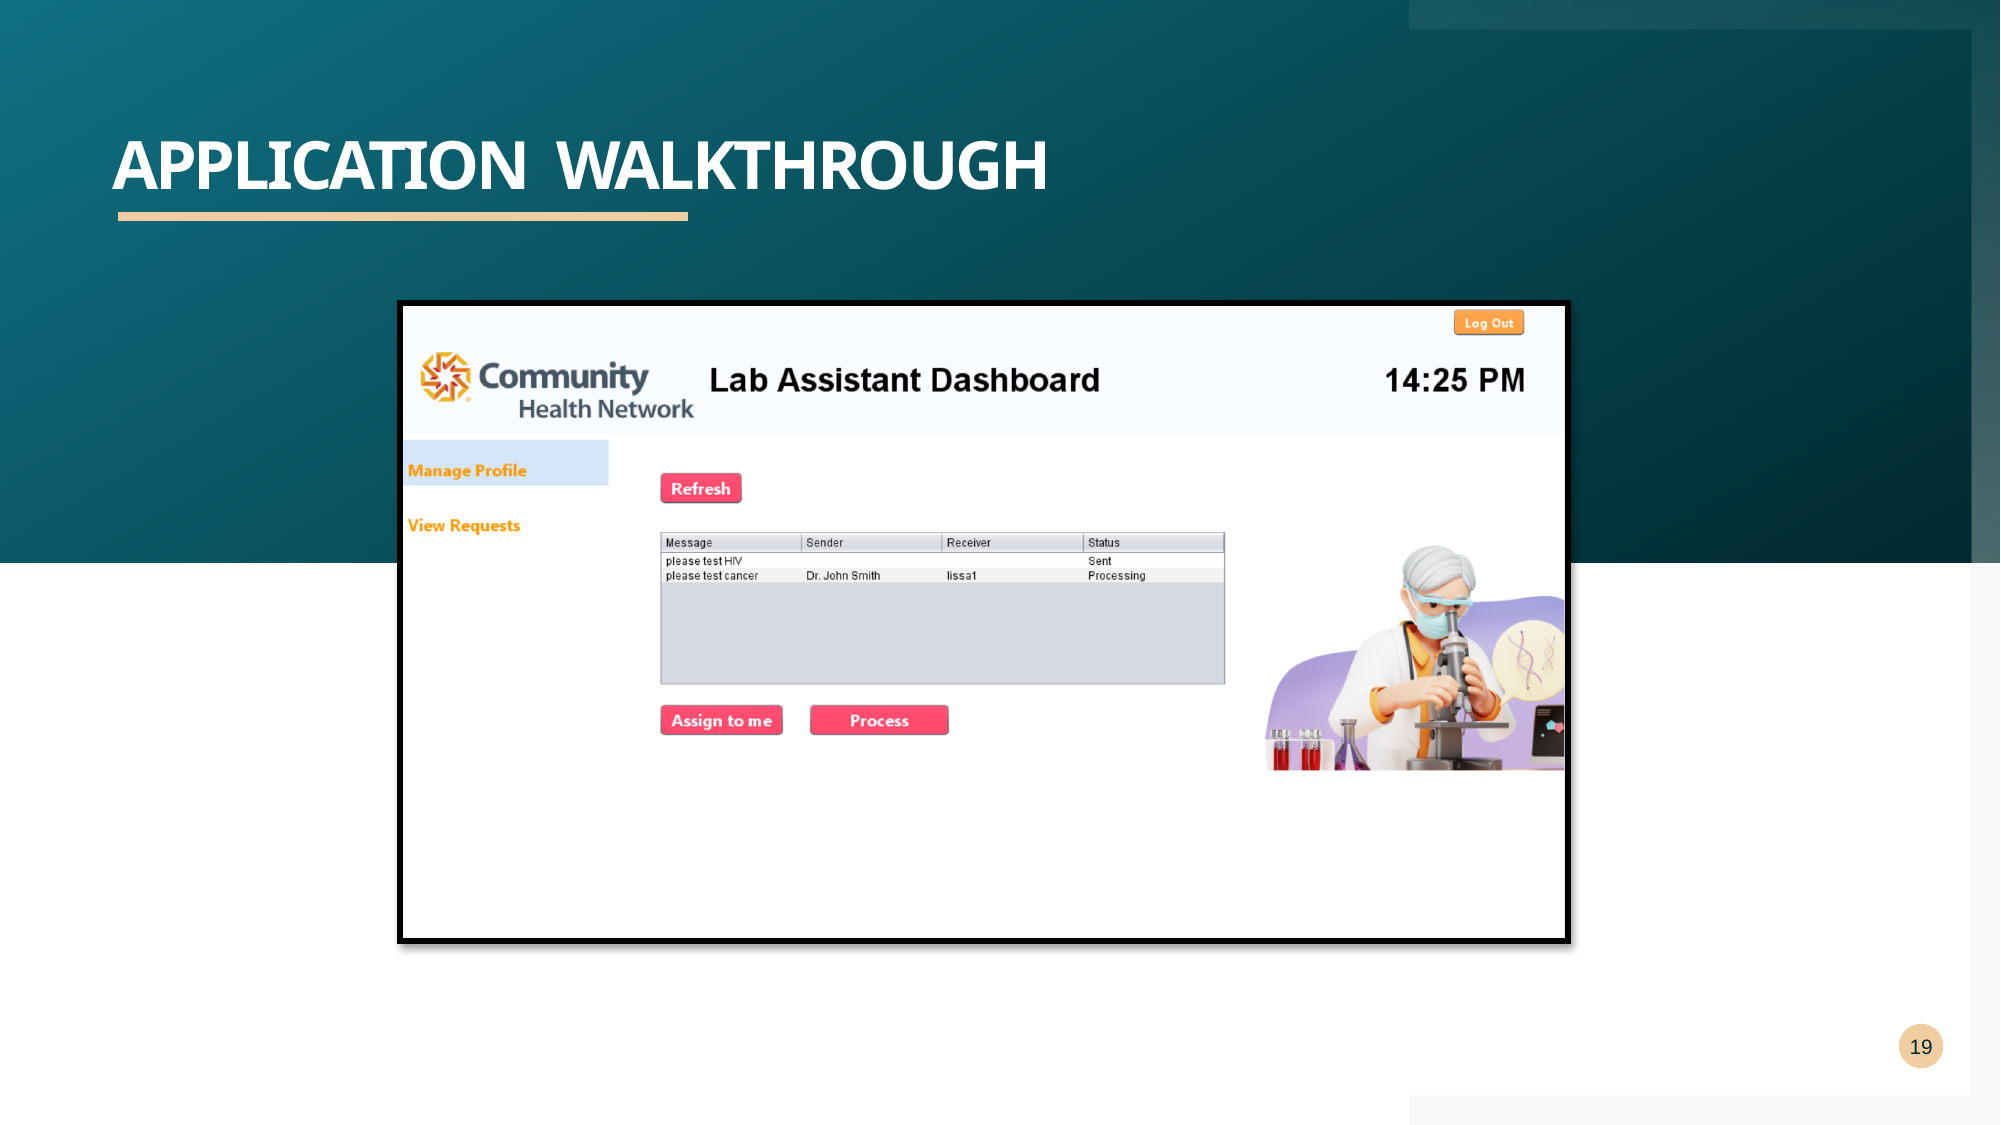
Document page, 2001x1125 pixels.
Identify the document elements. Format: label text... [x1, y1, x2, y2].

title Application Walkthrough [112, 132, 1353, 194]
slide_number 19 [1898, 1023, 1944, 1069]
picture [403, 306, 1565, 938]
